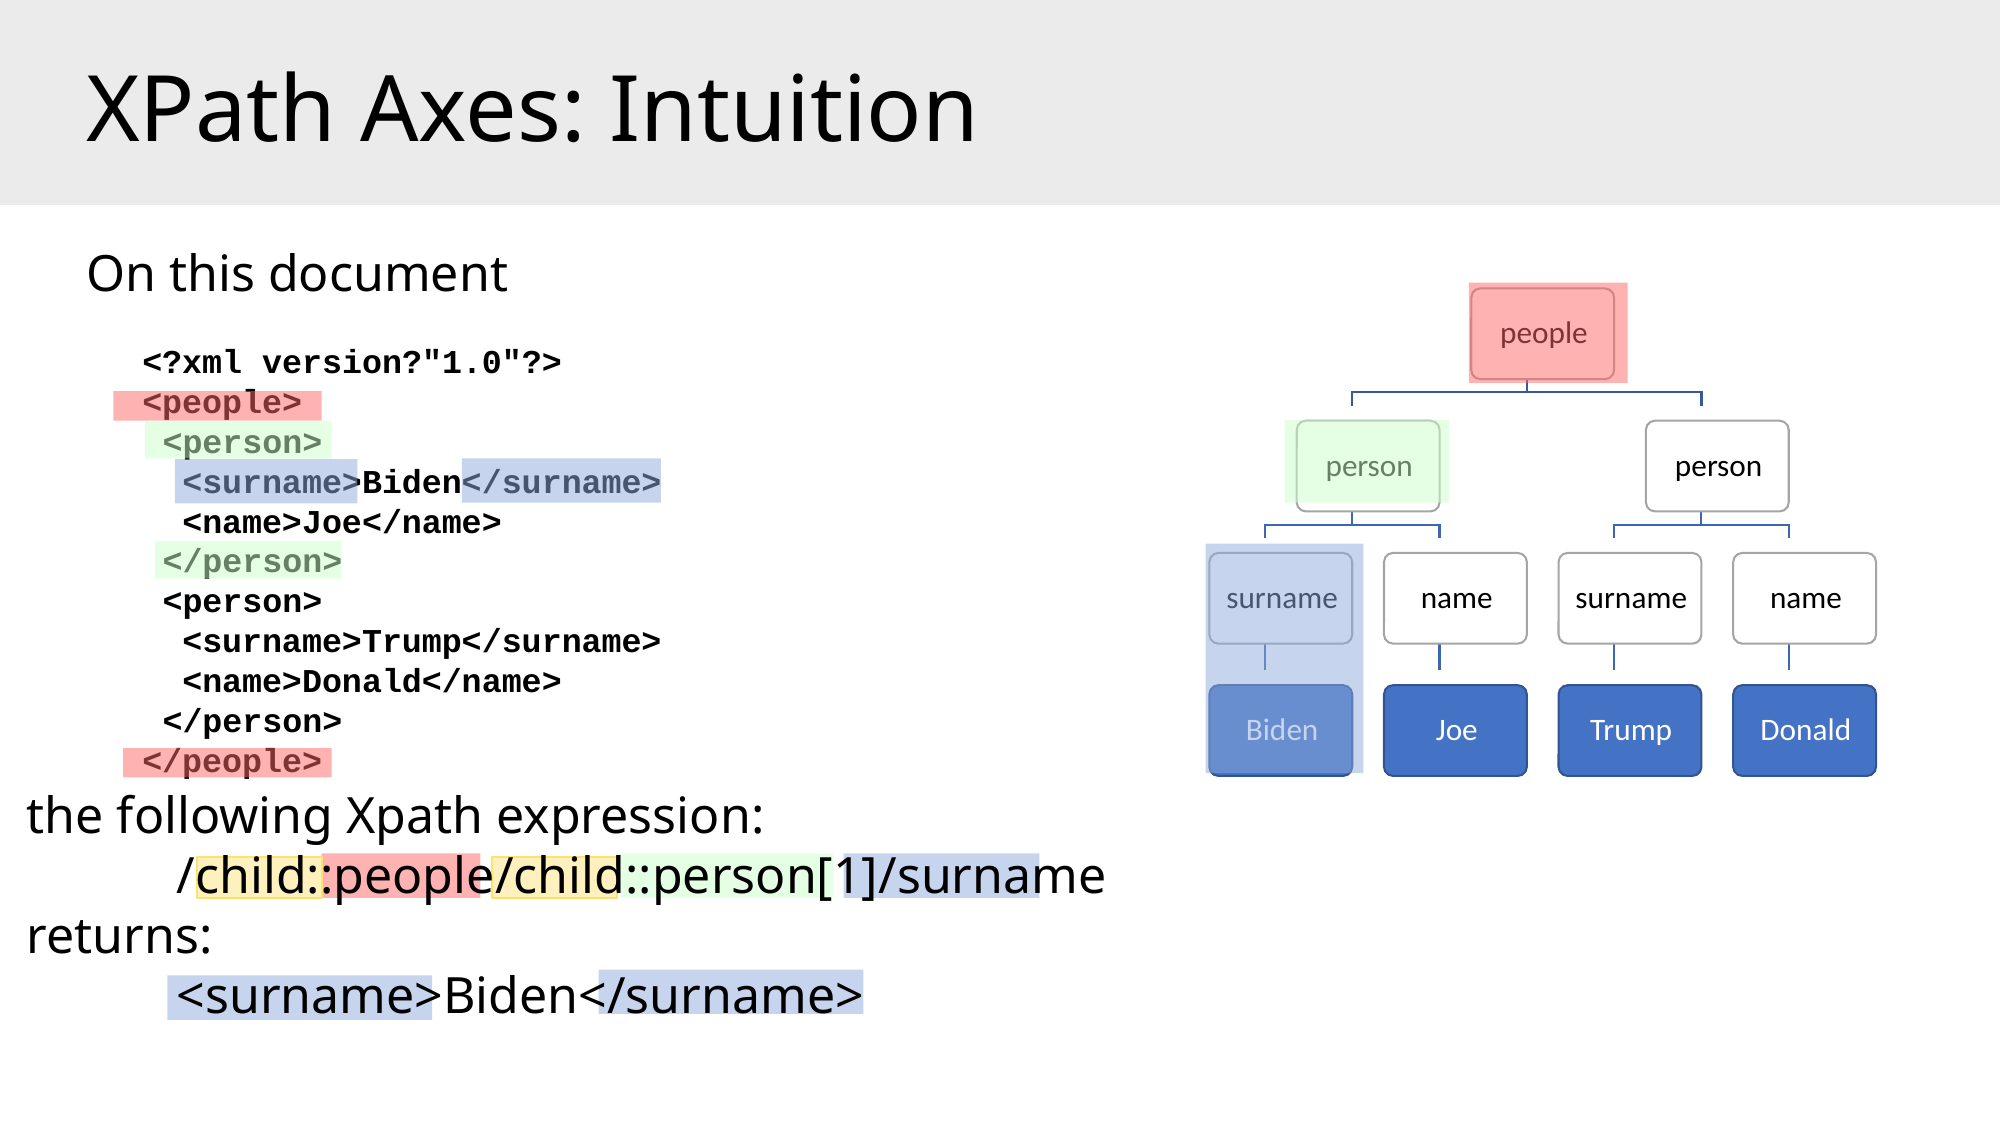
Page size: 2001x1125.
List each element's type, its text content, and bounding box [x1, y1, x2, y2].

text_box <?xml version?"1.0"?> <people> <person> <surname>Biden</surname> <name>Joe</name> </person> <person> <surname>Trump</surname> <name>Donald</name> </person> </people> [127, 332, 678, 775]
text_box [461, 458, 661, 503]
title XPath Axes: Intuition [71, 53, 1929, 171]
text_box [113, 391, 322, 421]
list On this document [71, 240, 1929, 1072]
text_box [144, 420, 332, 459]
text_box [174, 459, 358, 504]
text_box [123, 748, 332, 775]
text_box [154, 540, 342, 579]
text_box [1166, 273, 1903, 776]
text_box the following Xpath expression: /child::people/child::person[1]/surname returns: <surname>Biden</surname> [11, 775, 1122, 1076]
